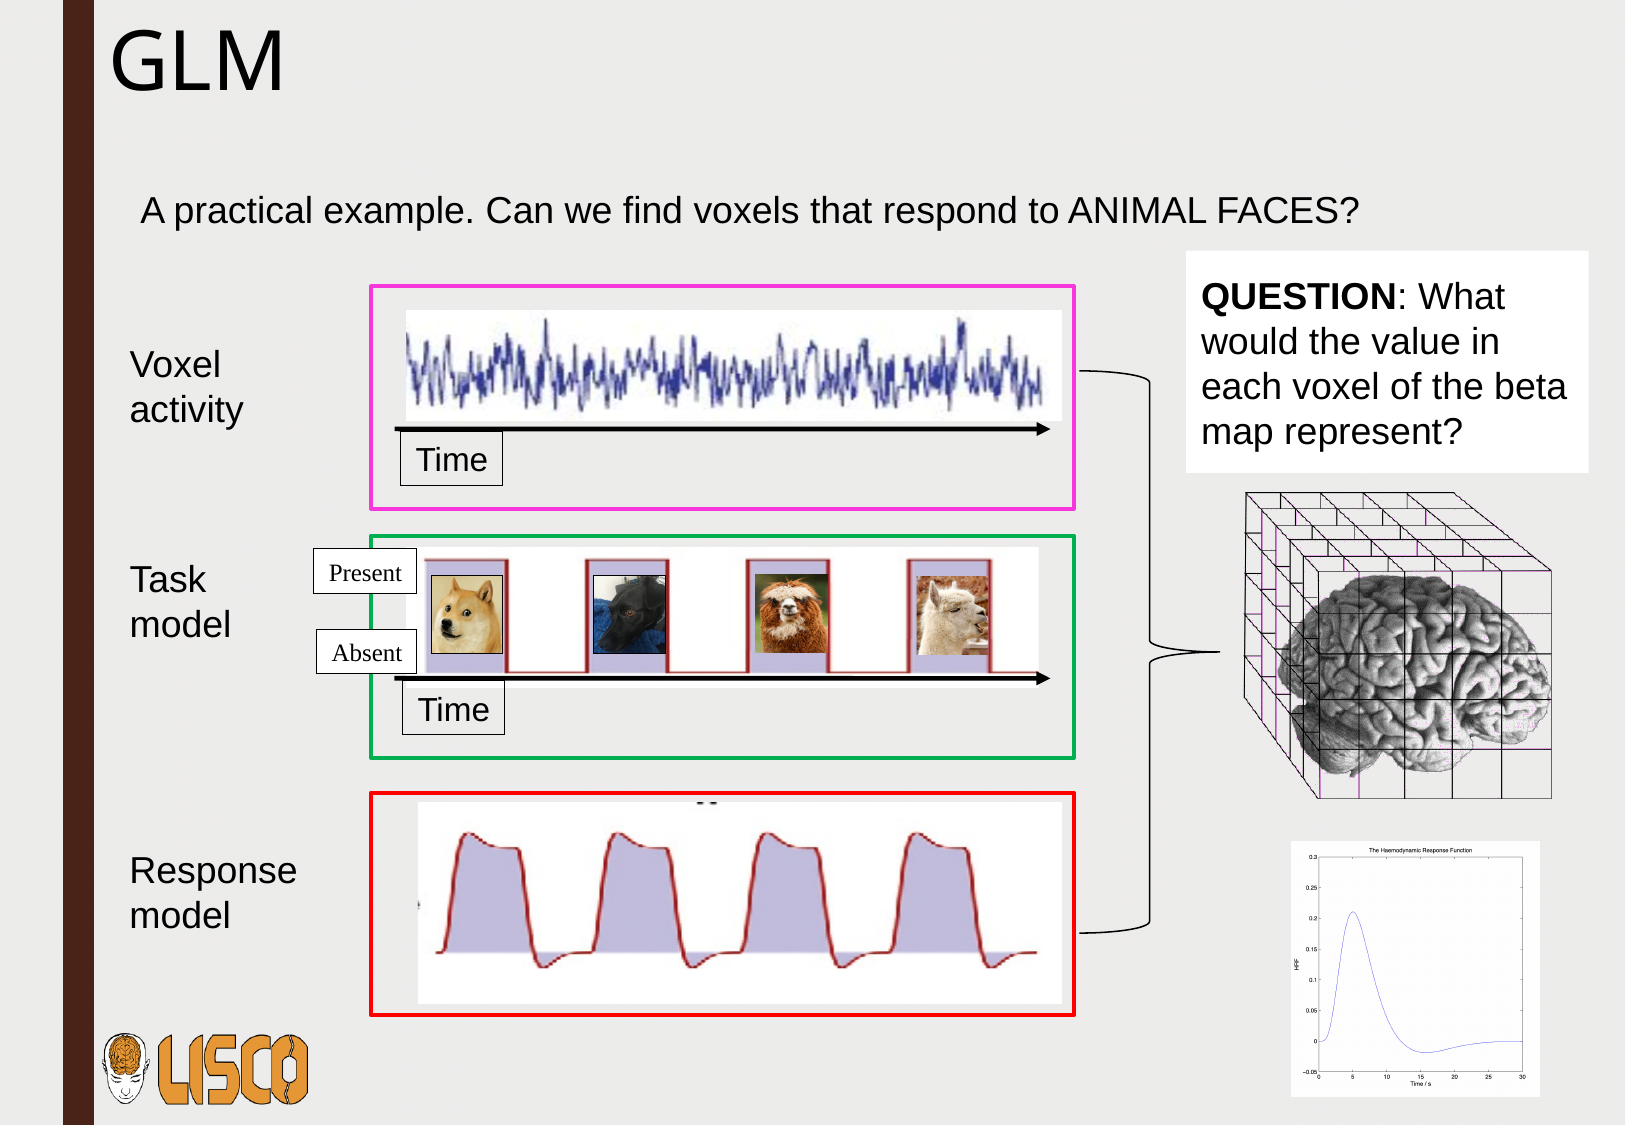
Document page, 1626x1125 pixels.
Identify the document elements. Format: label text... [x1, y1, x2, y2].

picture [94, 0, 1626, 1125]
text_box [369, 284, 673, 511]
text_box [1079, 370, 1221, 934]
text_box [794, 422, 1051, 436]
text_box [369, 791, 1076, 1017]
text_box Voxel activity [114, 332, 259, 438]
text_box A practical example. Can we find voxels that respond to ANIMAL FACES? [124, 144, 673, 273]
text_box Time [400, 431, 503, 486]
text_box Present [313, 548, 402, 594]
picture [0, 0, 63, 1125]
text_box Task model [114, 547, 247, 652]
text_box [794, 284, 1076, 511]
text_box Absent [316, 629, 400, 674]
text_box GLM [93, 0, 1200, 122]
text_box [369, 534, 1076, 760]
text_box Response model [114, 838, 323, 944]
text_box [1044, 675, 1051, 682]
text_box A practical example. Can we find voxels that respond to ANIMAL FACES? [794, 144, 1625, 273]
text_box QUESTION: What would the value in each voxel of the beta map represent? [1184, 249, 1591, 475]
text_box Time [402, 693, 505, 735]
